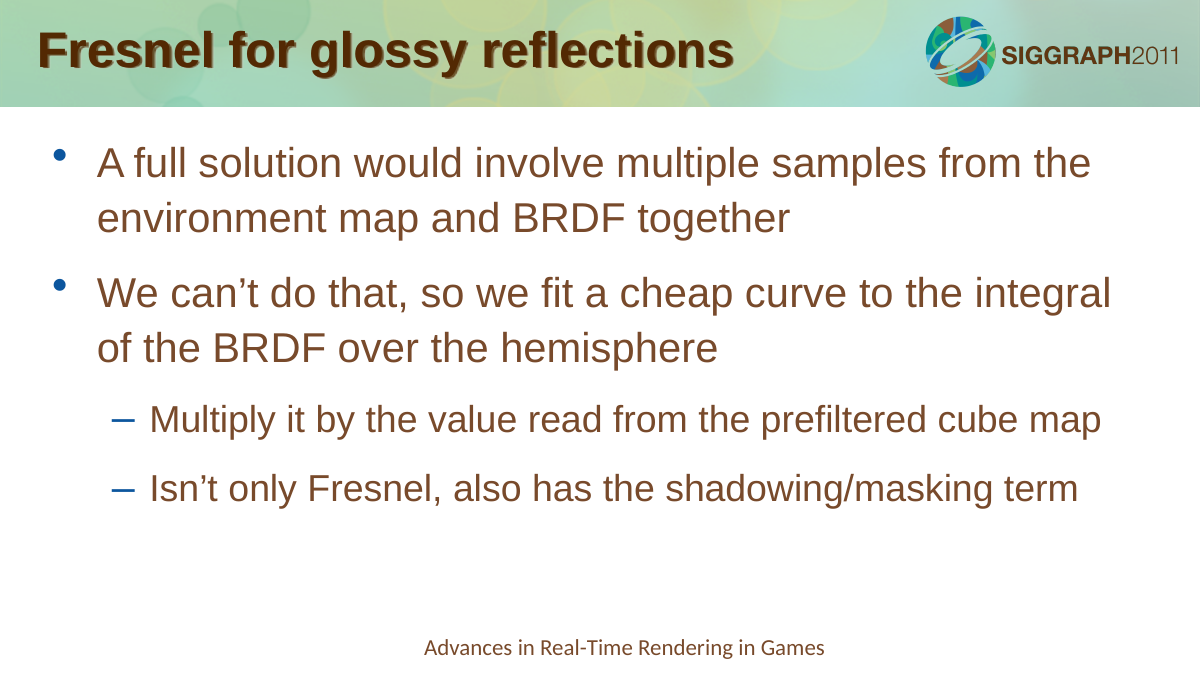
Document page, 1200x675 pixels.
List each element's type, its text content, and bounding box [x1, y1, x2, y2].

list A full solution would involve multiple samples from the environment map and BRDF together We can’t do that, so we fit a cheap curve to the integral of the BRDF over the hemisphere Multiply it by the value read from the prefiltered cube map Isn’t only Fresnel, also has the shadowing/masking term [39, 124, 1145, 638]
picture [0, 0, 1200, 107]
title Fresnel for glossy reflections [24, 0, 1128, 96]
